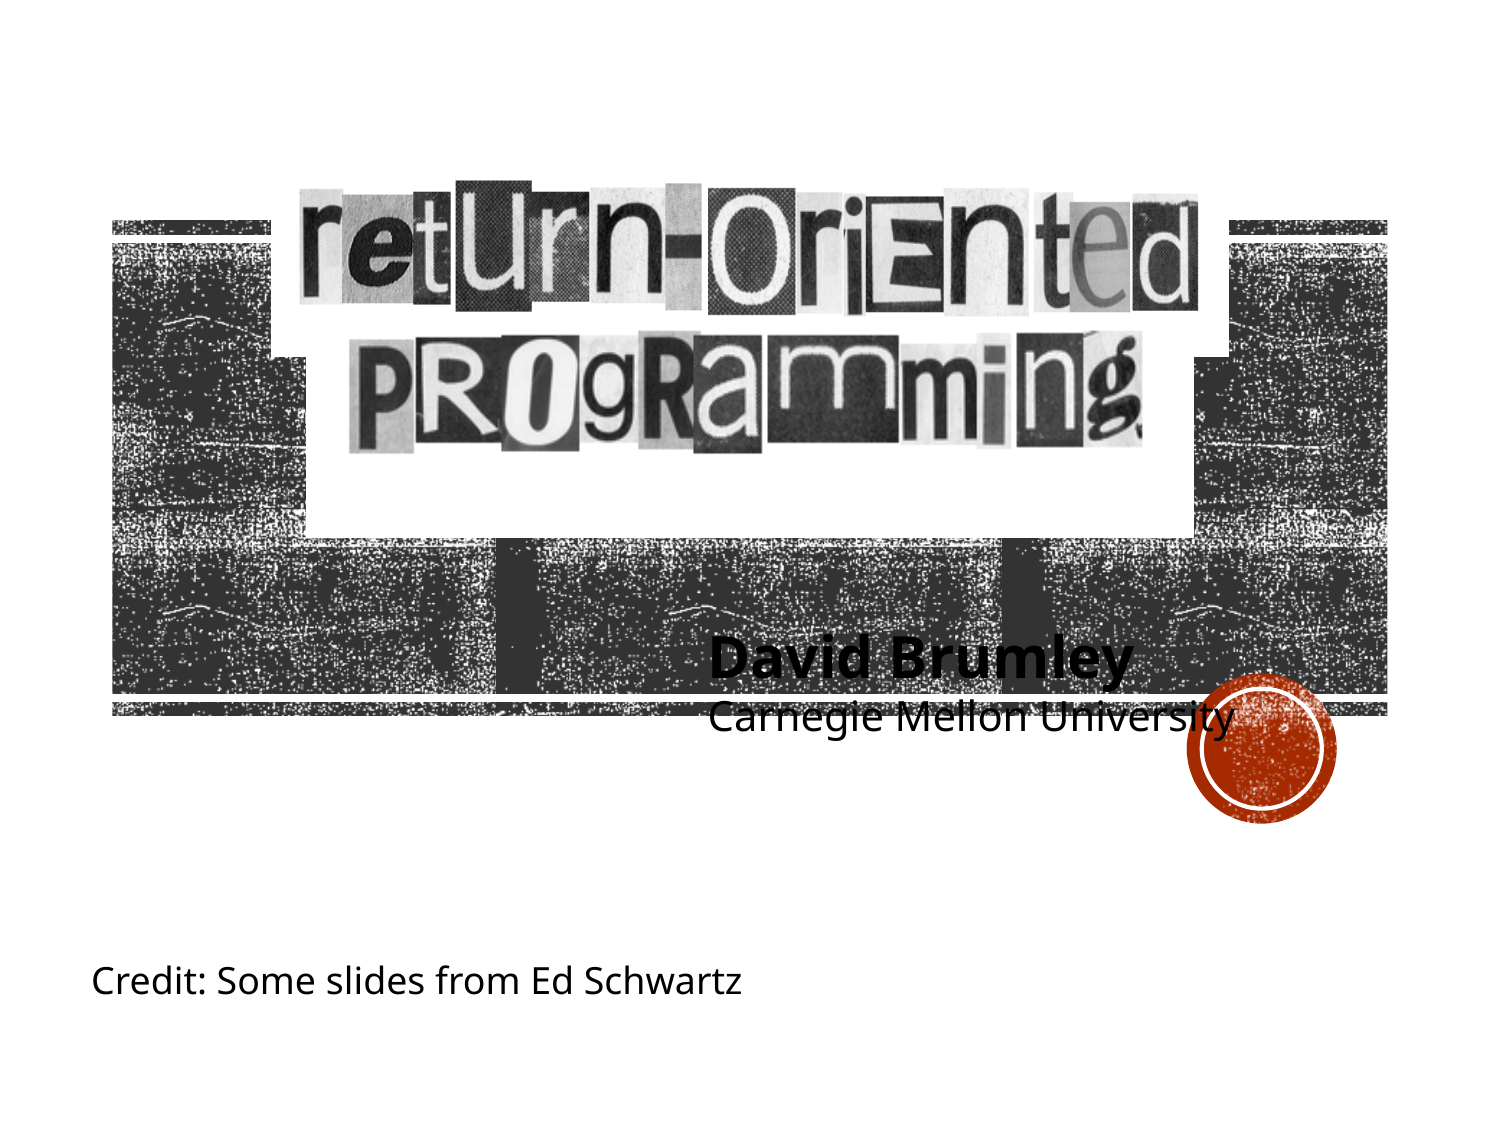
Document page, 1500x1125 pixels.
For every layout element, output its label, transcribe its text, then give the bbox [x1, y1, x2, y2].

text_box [277, 142, 1226, 534]
text_box David Brumley Carnegie Mellon University [693, 612, 1251, 748]
text_box Credit: Some slides from Ed Schwartz [76, 949, 759, 1010]
